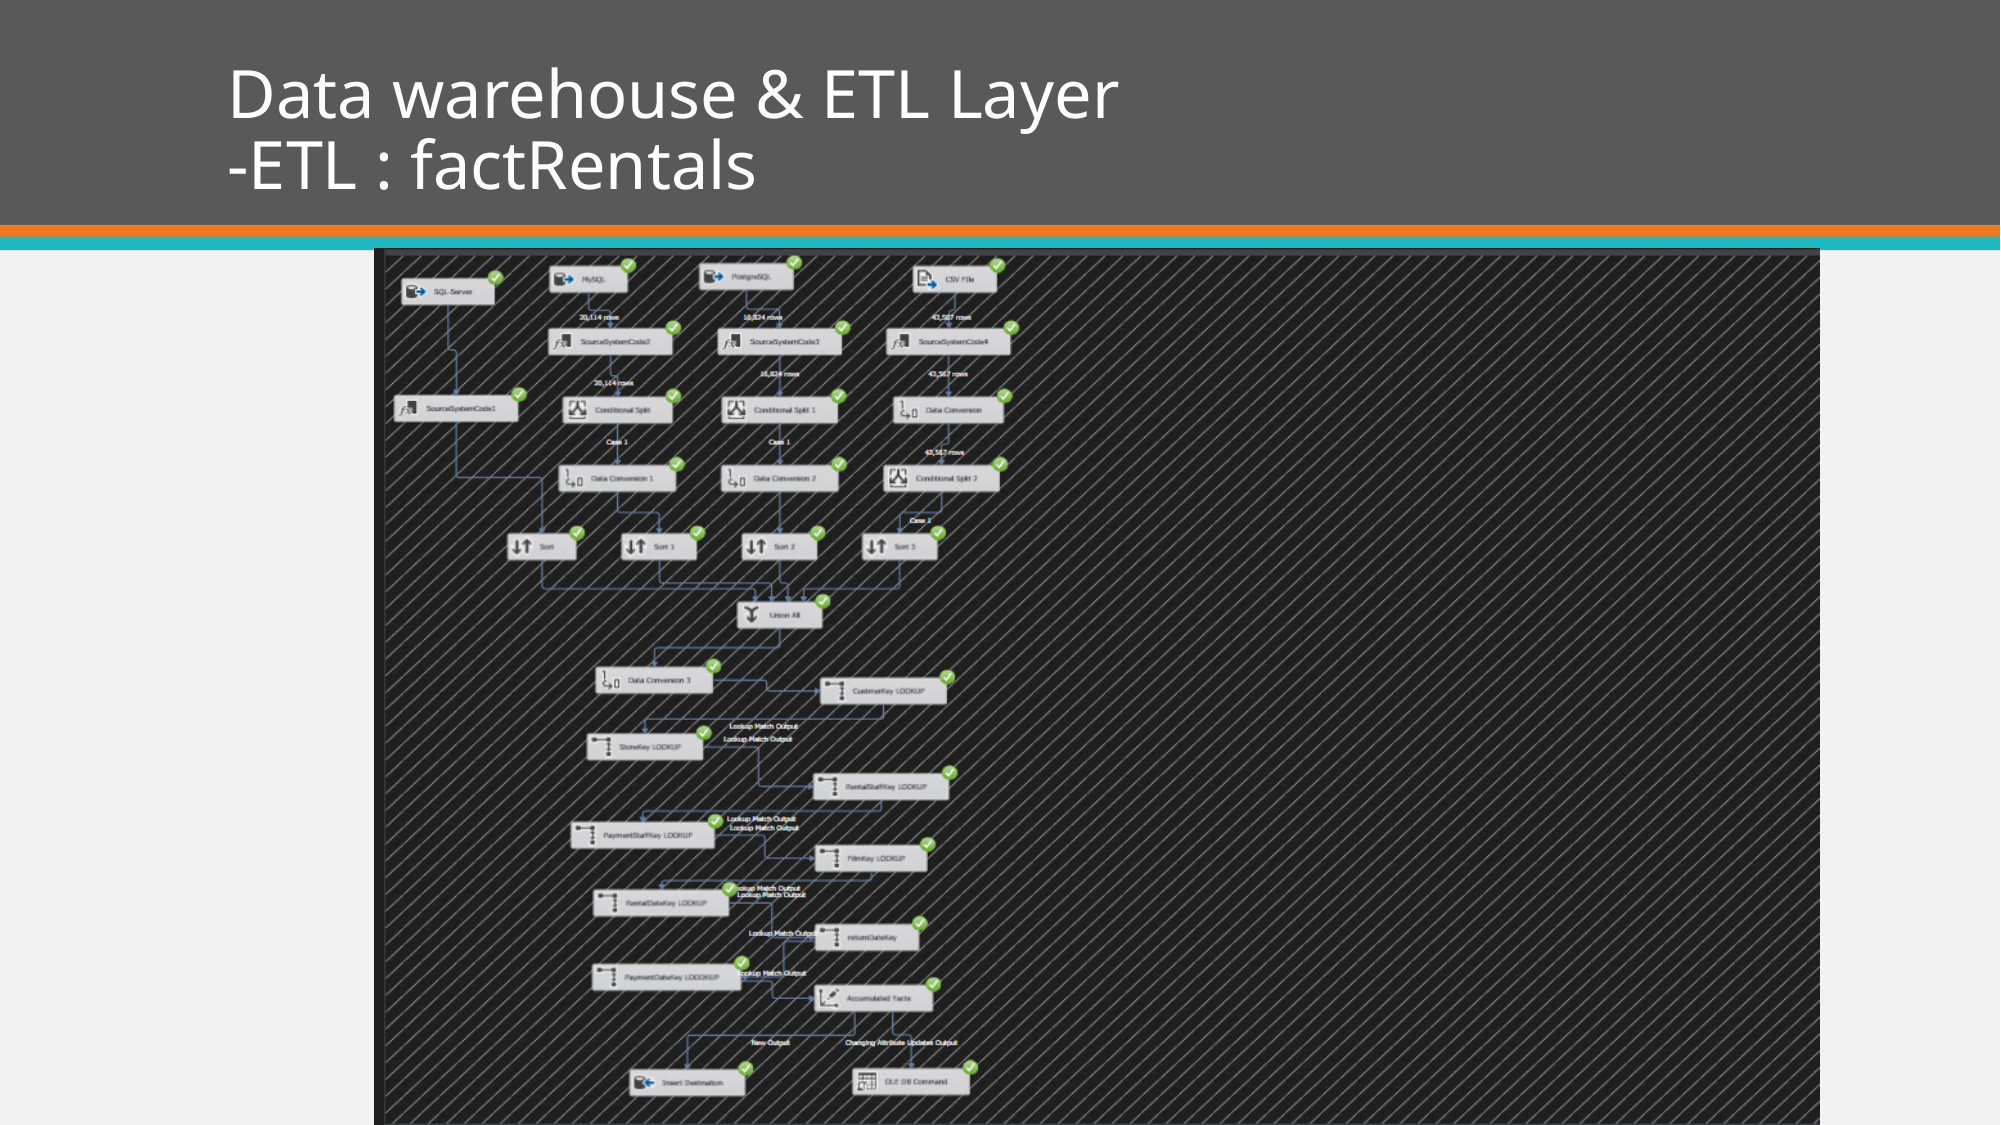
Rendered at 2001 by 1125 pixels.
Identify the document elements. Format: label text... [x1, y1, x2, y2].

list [374, 249, 1820, 1125]
title Data warehouse & ETL Layer -ETL : factRentals [212, 41, 1788, 212]
